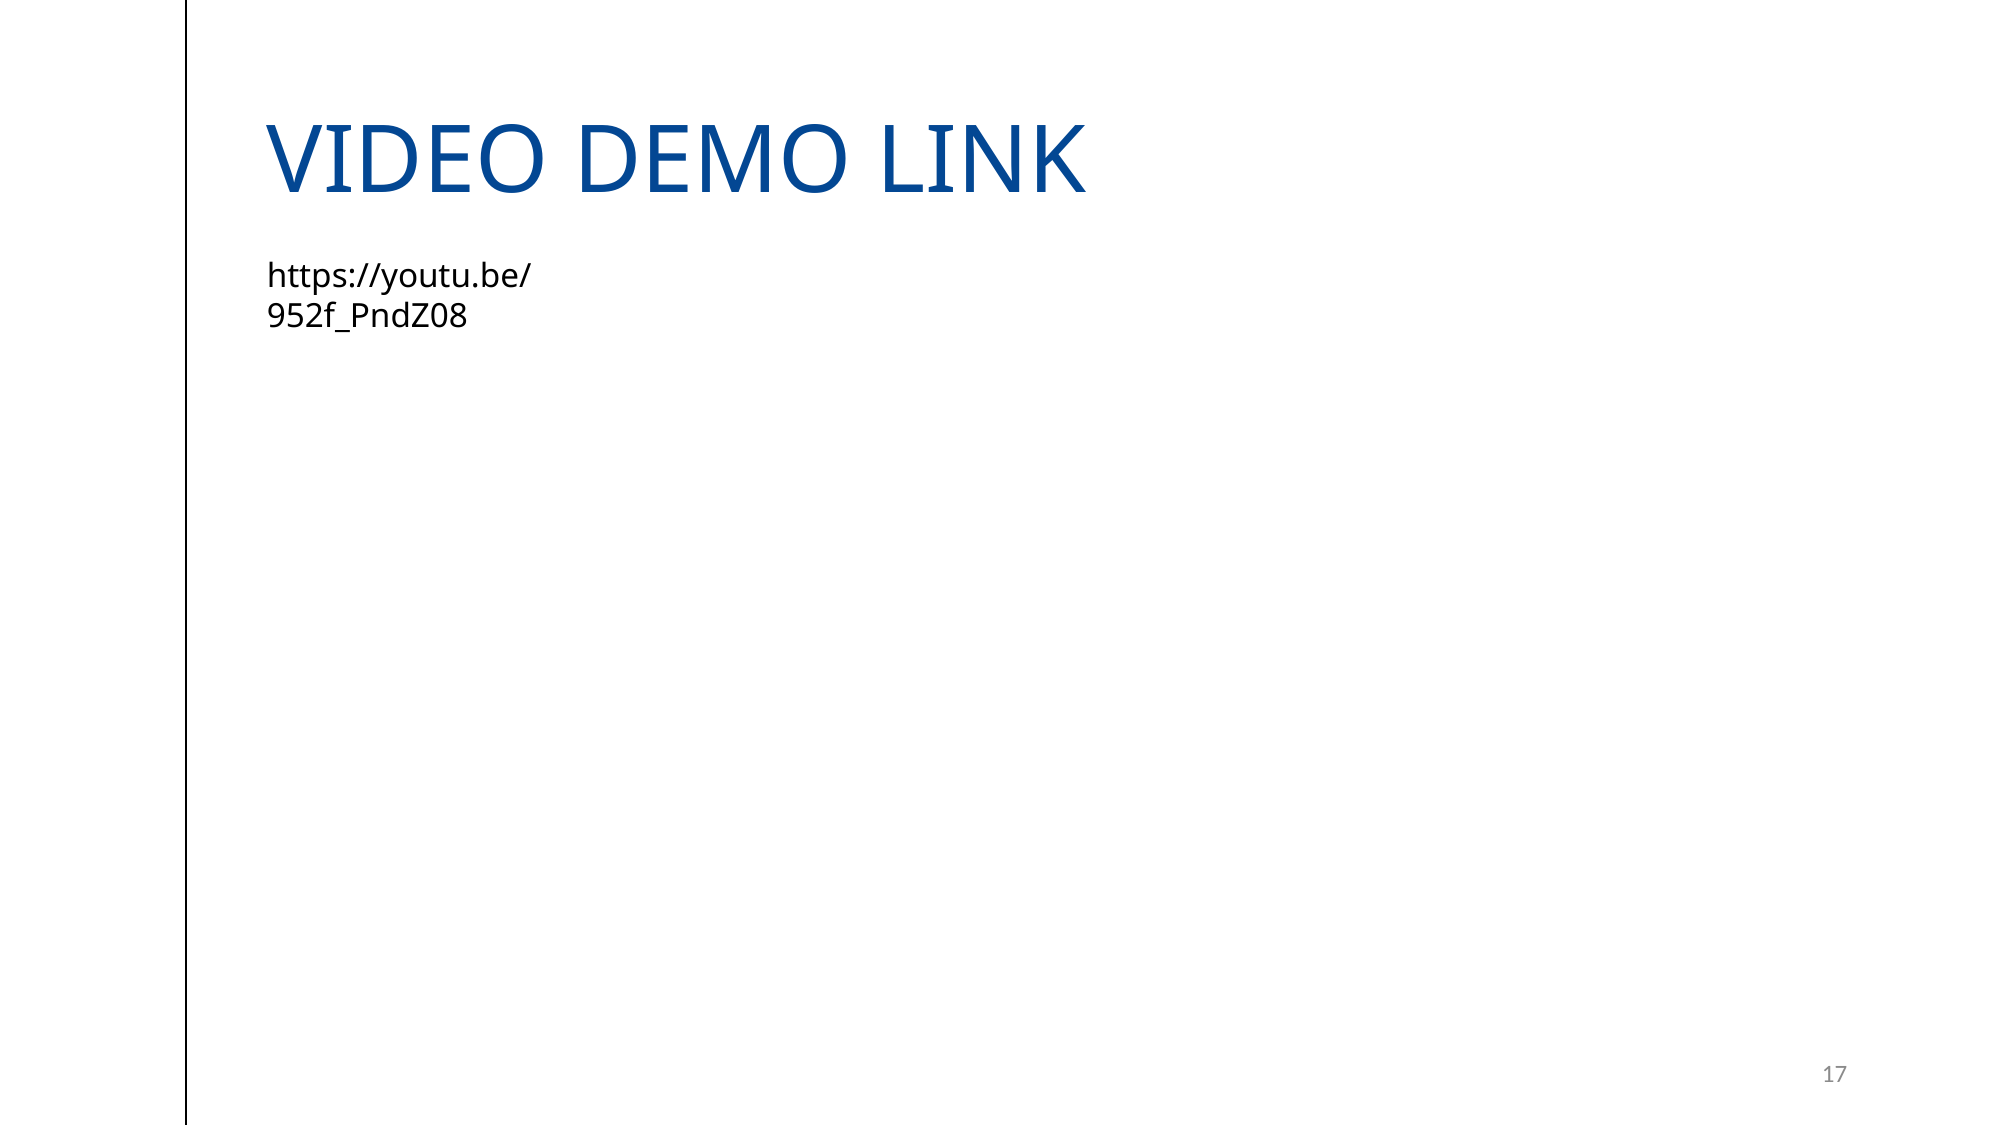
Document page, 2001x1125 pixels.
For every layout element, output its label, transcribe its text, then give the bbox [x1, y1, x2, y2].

slide_number 17 [1412, 1042, 1863, 1103]
list https://youtu.be/952f_PndZ08 [266, 247, 701, 308]
title Video Demo Link [266, 55, 1930, 221]
